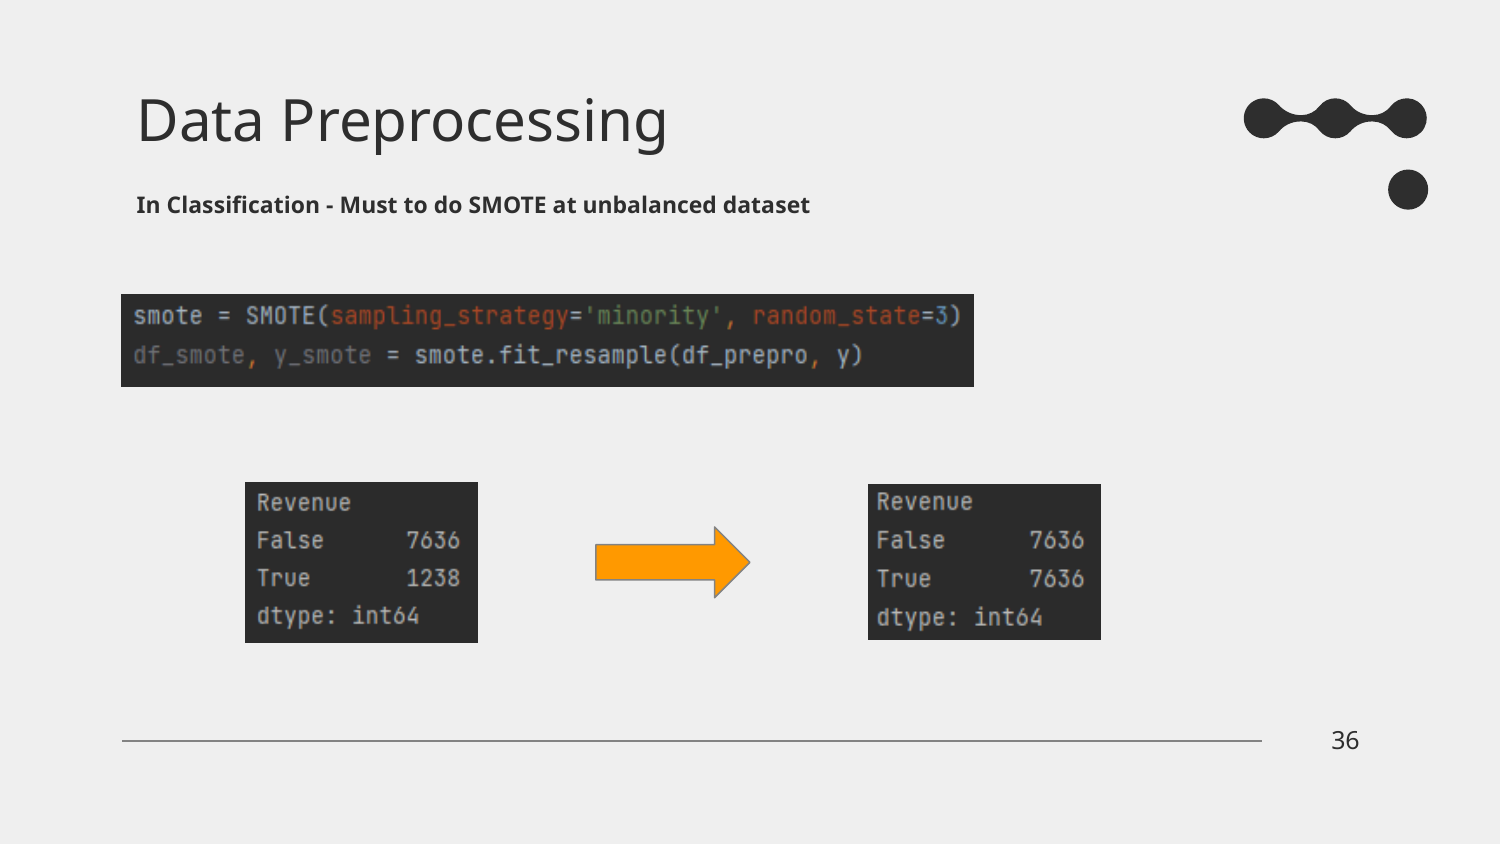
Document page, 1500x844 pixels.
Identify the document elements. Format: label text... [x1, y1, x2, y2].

picture [867, 484, 1102, 640]
picture [121, 294, 975, 387]
text_box [595, 526, 750, 598]
subtitle In Classification - Must to do SMOTE at unbalanced dataset [121, 168, 828, 241]
picture [244, 482, 478, 643]
slide_number 36 [1312, 725, 1379, 758]
title Data Preprocessing [121, 86, 1197, 150]
